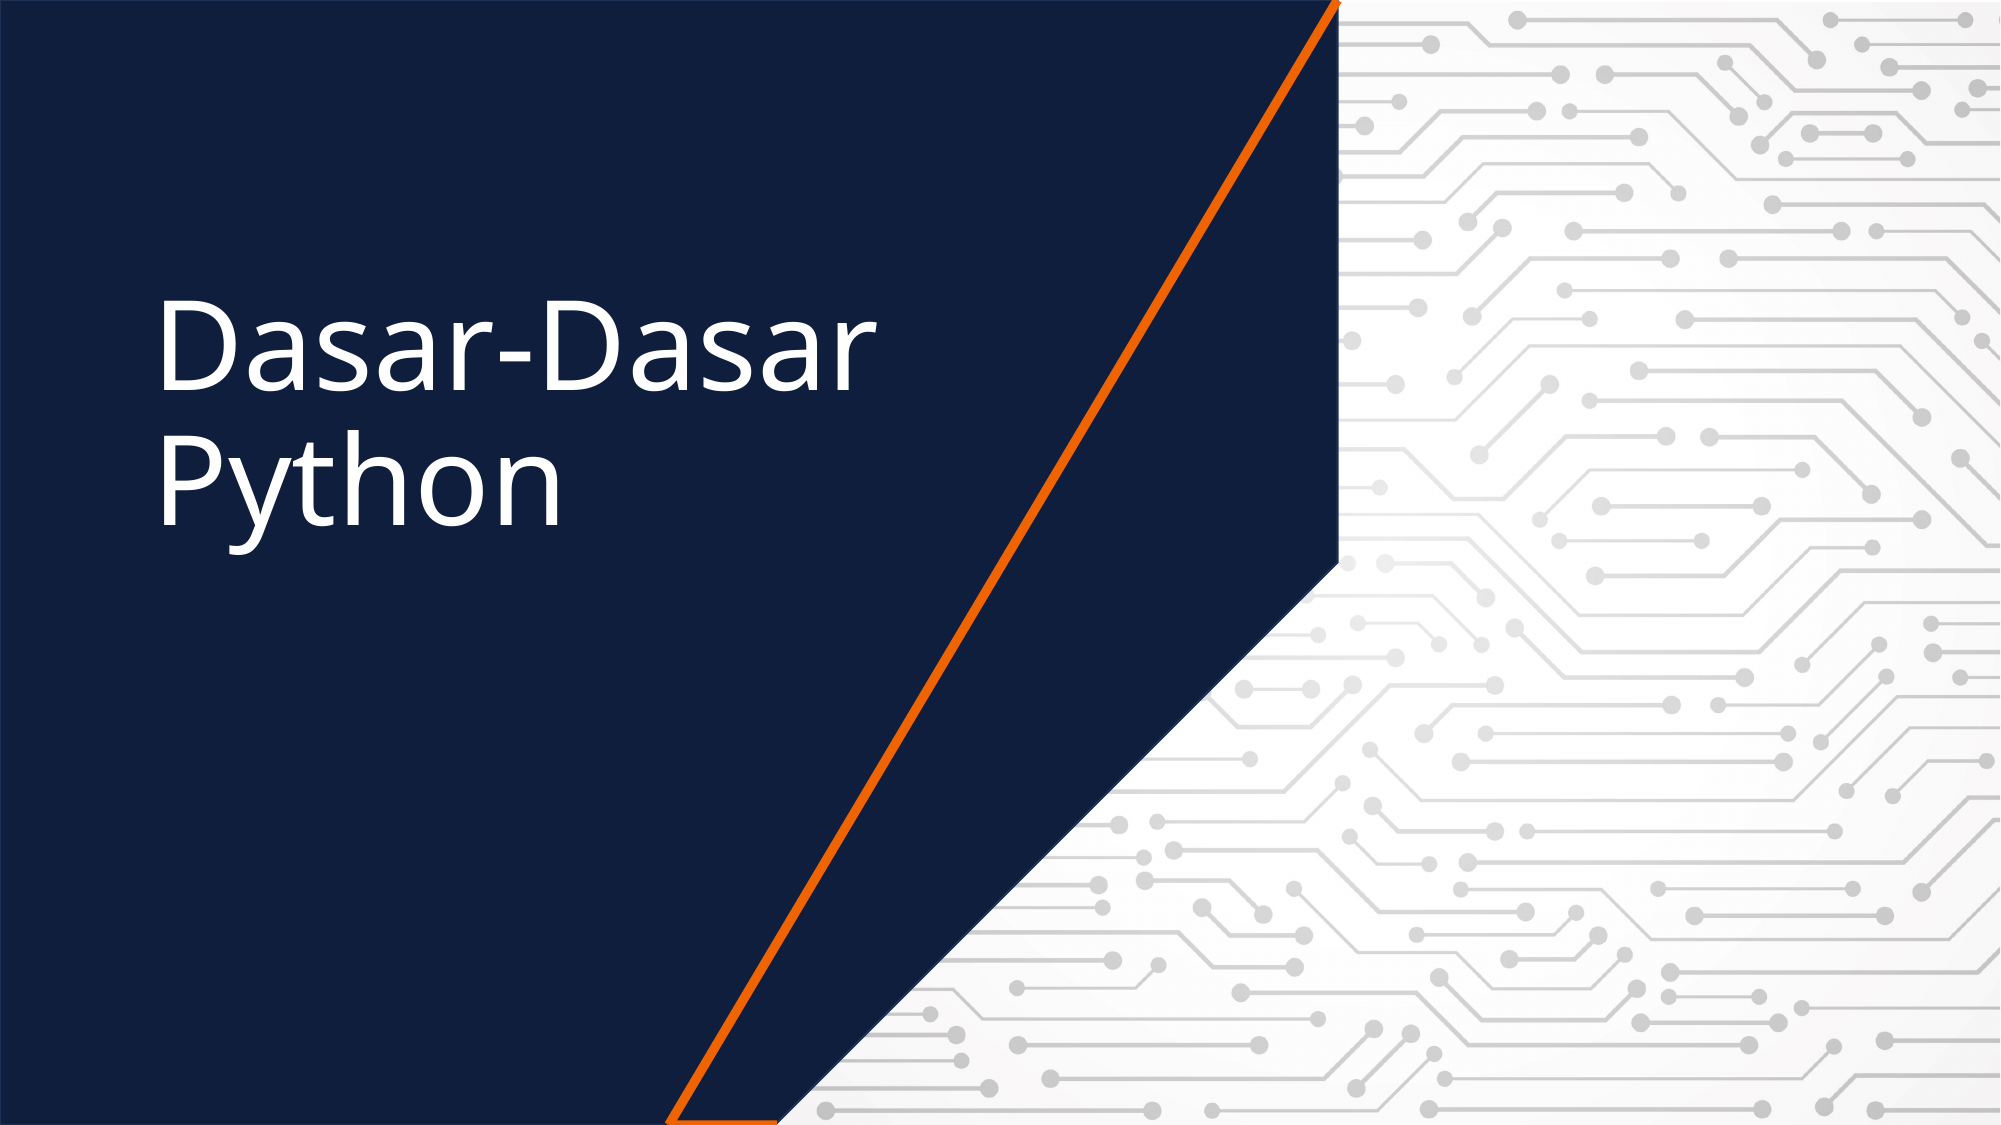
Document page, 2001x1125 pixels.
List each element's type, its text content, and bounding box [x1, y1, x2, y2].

title Dasar-Dasar Python [137, 92, 1155, 561]
picture [778, 2, 2001, 1125]
